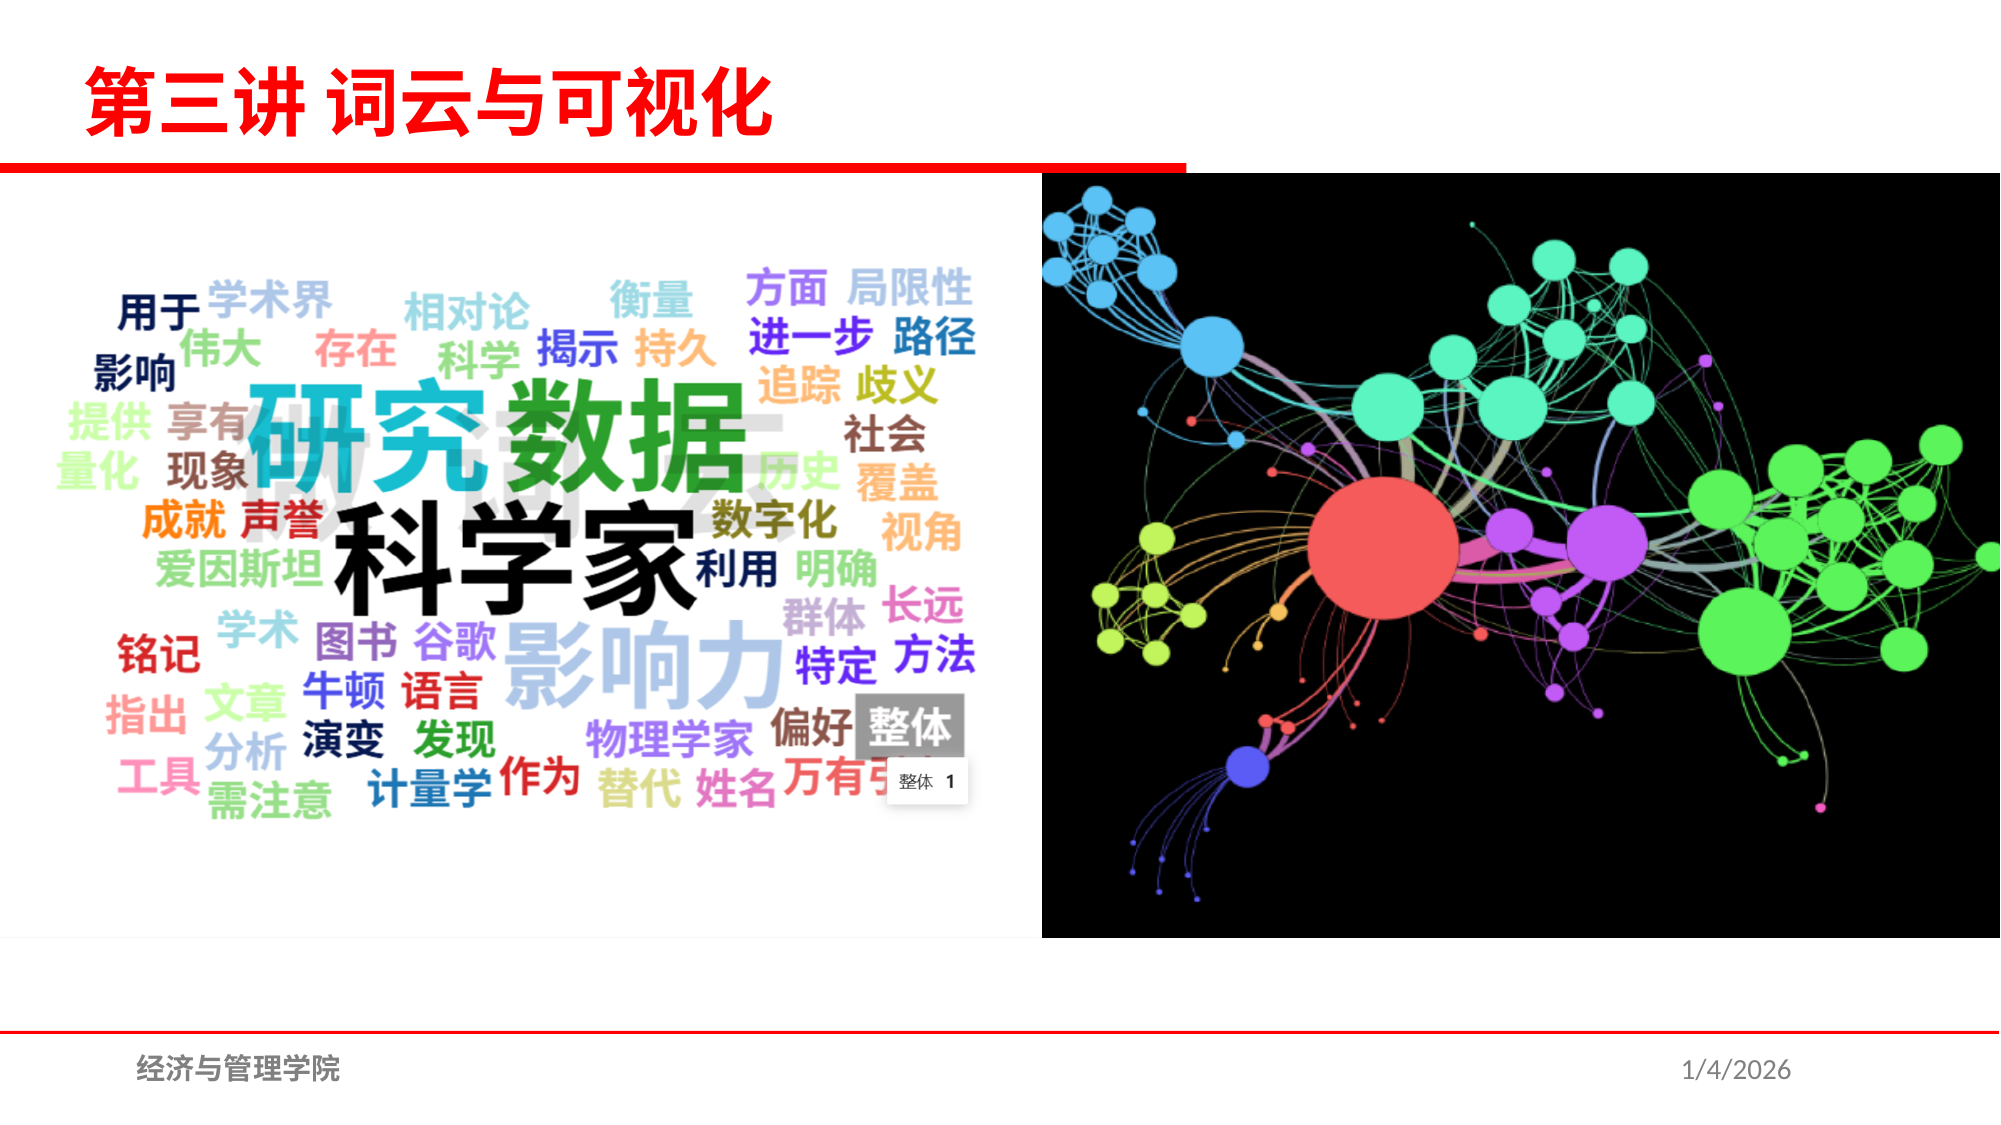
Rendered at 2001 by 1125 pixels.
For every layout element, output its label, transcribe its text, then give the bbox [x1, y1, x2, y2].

picture [0, 173, 2000, 938]
text_box 第三讲 词云与可视化 [82, 43, 963, 154]
